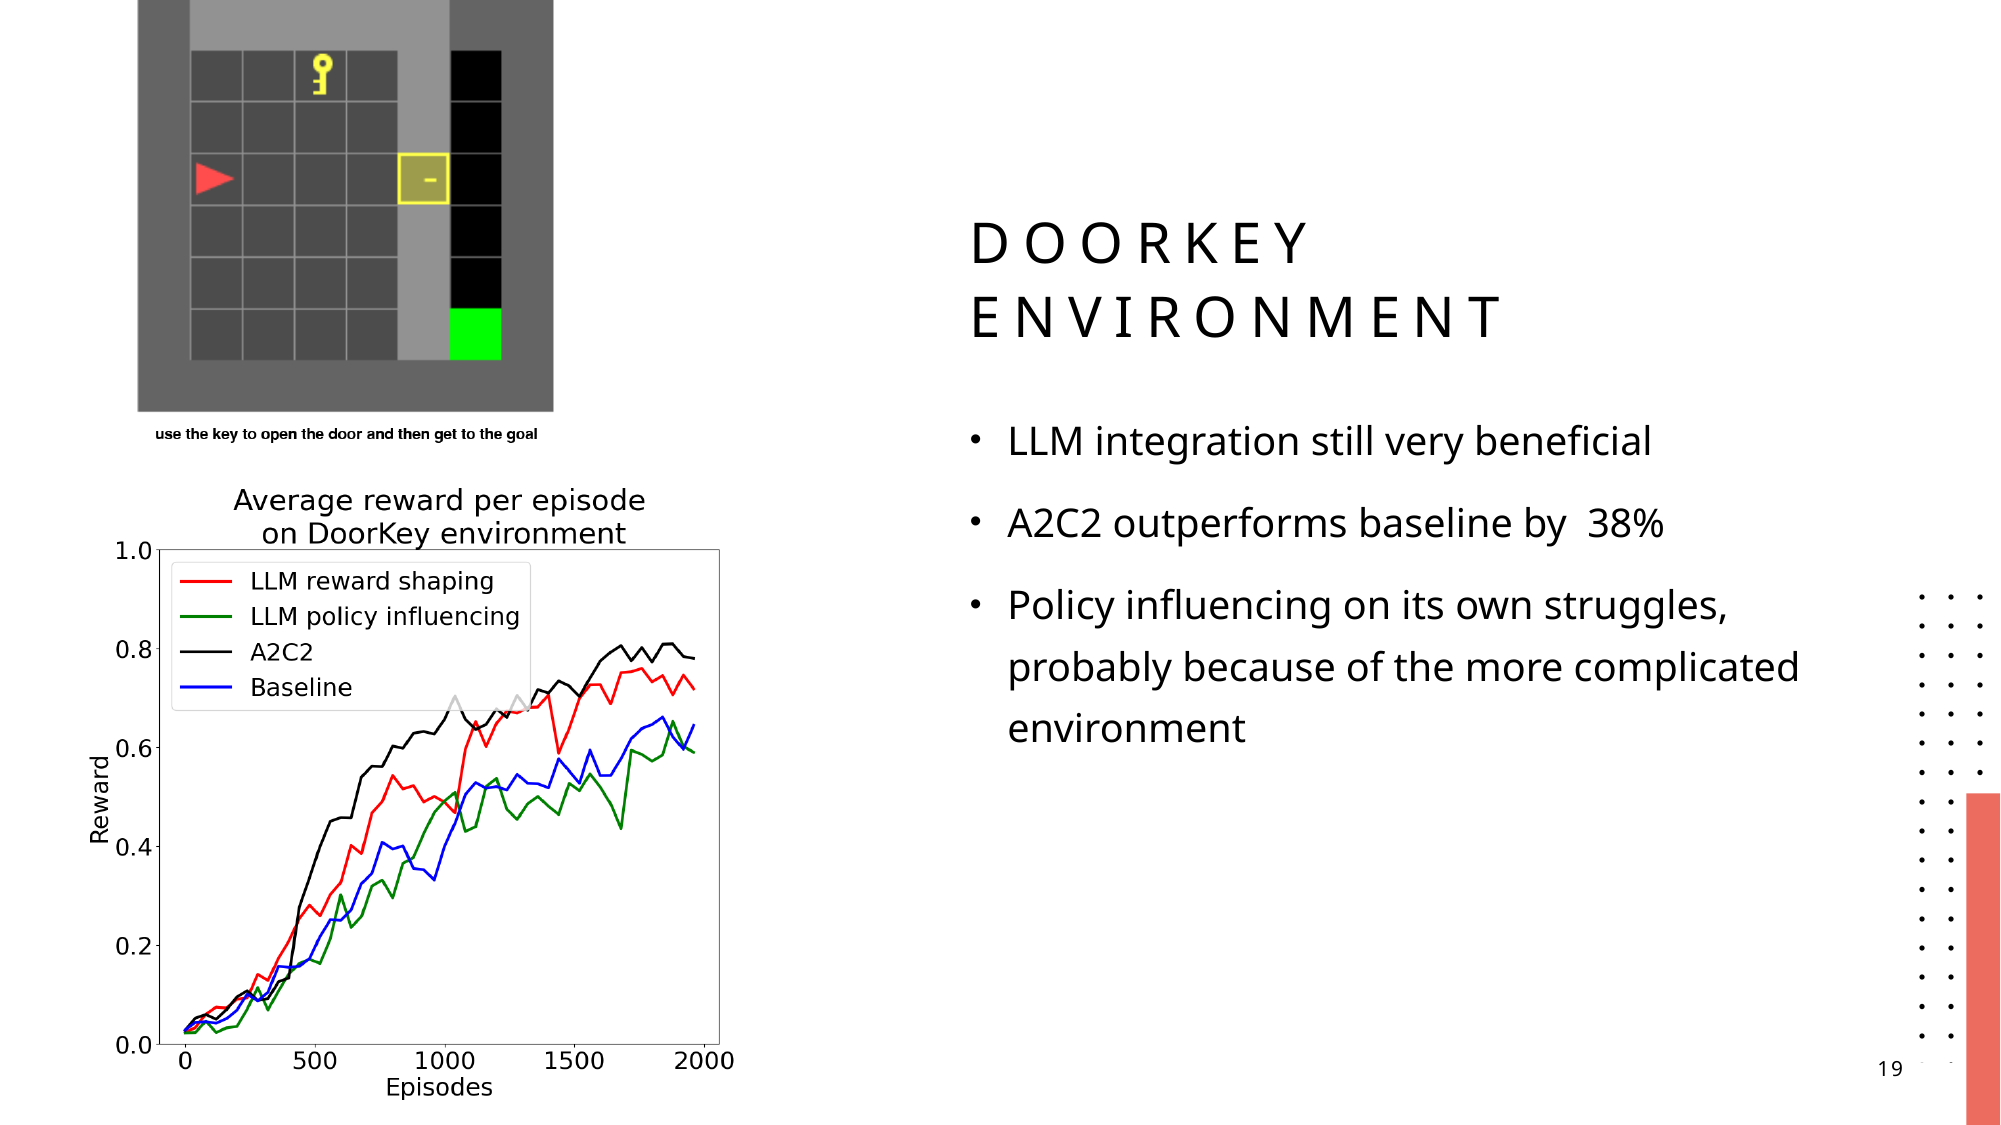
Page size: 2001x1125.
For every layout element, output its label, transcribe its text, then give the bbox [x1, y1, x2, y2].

picture [69, 472, 791, 1114]
list LLM integration still very beneficial A2C2 outperforms baseline by 38% Policy influencing on its own struggles, probably because of the more complicated environment [954, 393, 1824, 1000]
slide_number 19 [1831, 1040, 1919, 1101]
picture [1907, 582, 1994, 1064]
picture [122, 0, 573, 451]
title Doorkey environment [954, 109, 1824, 357]
